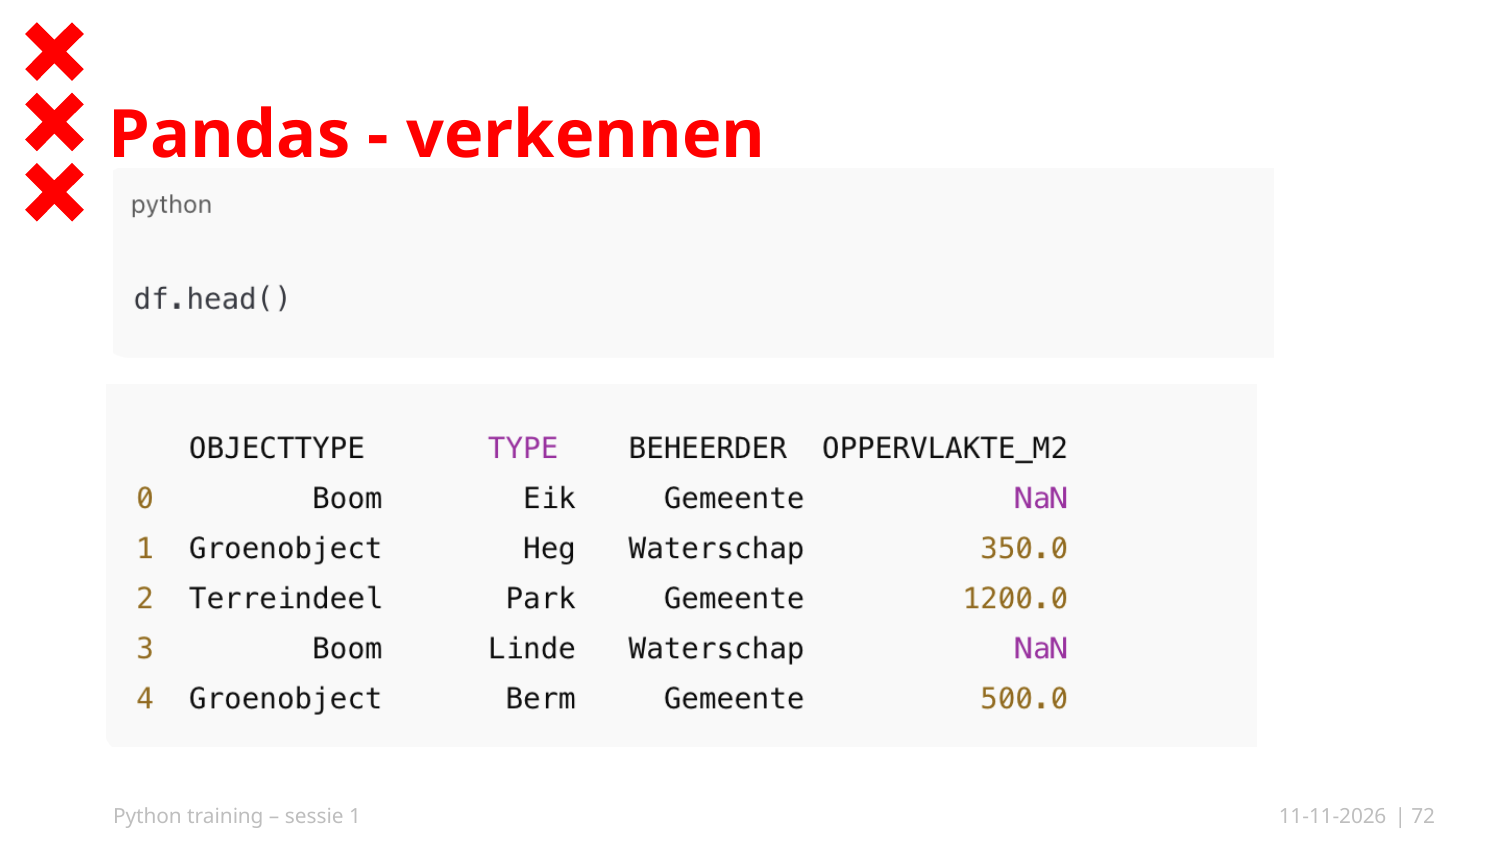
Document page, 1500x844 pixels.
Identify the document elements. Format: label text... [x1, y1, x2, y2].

footer Python training – sessie 1 [113, 802, 1129, 833]
title Pandas - verkennen [108, 91, 1438, 251]
slide_number | 72 [1394, 802, 1442, 833]
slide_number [1262, 802, 1387, 833]
picture [105, 383, 1257, 747]
picture [113, 167, 1275, 363]
